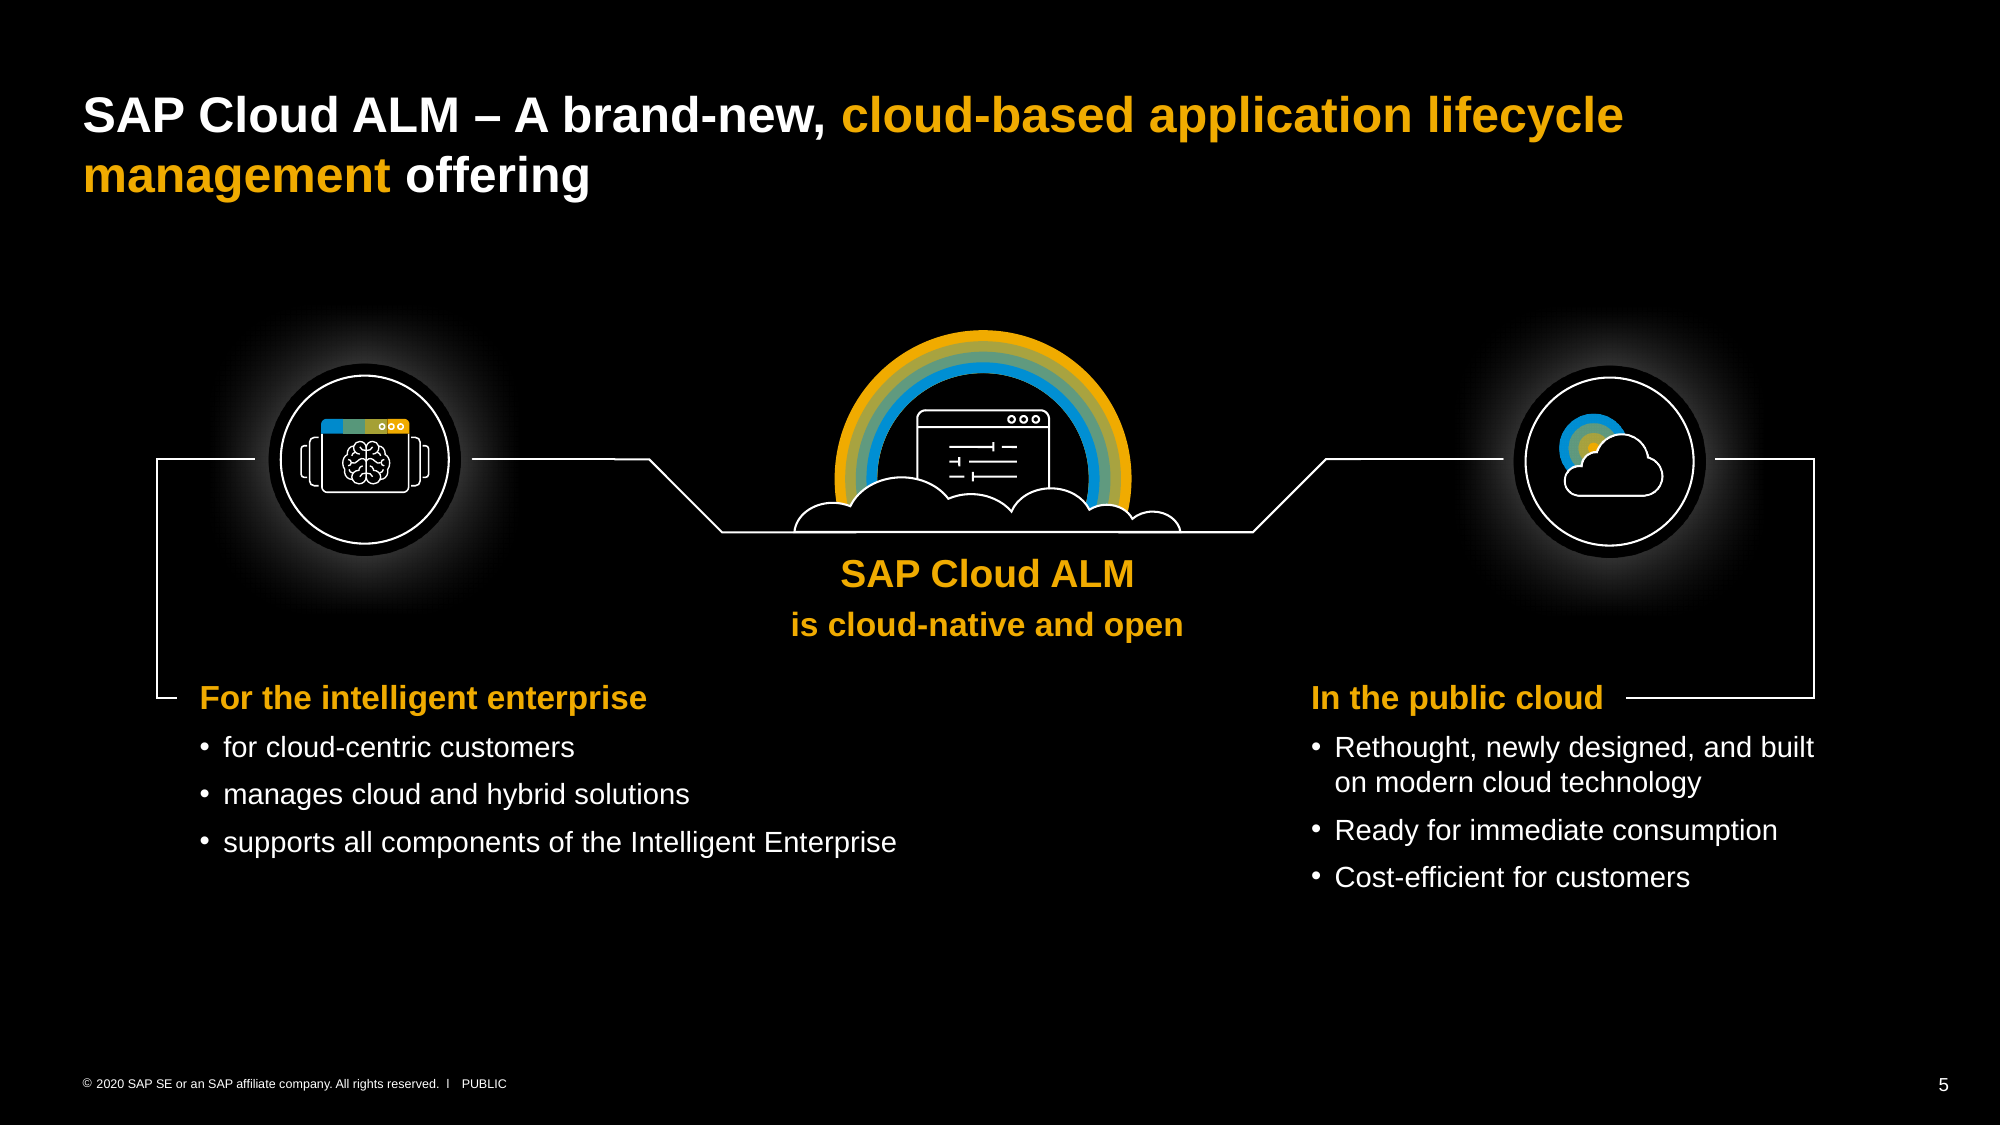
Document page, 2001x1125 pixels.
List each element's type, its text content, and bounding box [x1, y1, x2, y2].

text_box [1399, 251, 1821, 673]
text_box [614, 458, 1362, 533]
text_box SAP Cloud ALM [735, 543, 1240, 601]
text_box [794, 329, 1181, 457]
text_box is cloud-native and open [750, 601, 1225, 659]
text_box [156, 458, 615, 699]
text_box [1360, 458, 1815, 699]
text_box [154, 249, 576, 671]
title SAP Cloud ALM – A brand-new, cloud-based application lifecycle management offering [82, 82, 1918, 204]
text_box In the public cloud Rethought, newly designed, and built on modern cloud technology Ready for immediate consumption Cost-efficient for customers [1310, 675, 1969, 959]
text_box For the intelligent enterprise for cloud-centric customers manages cloud and hybrid solutions supports all components of the Intelligent Enterprise [199, 675, 950, 959]
